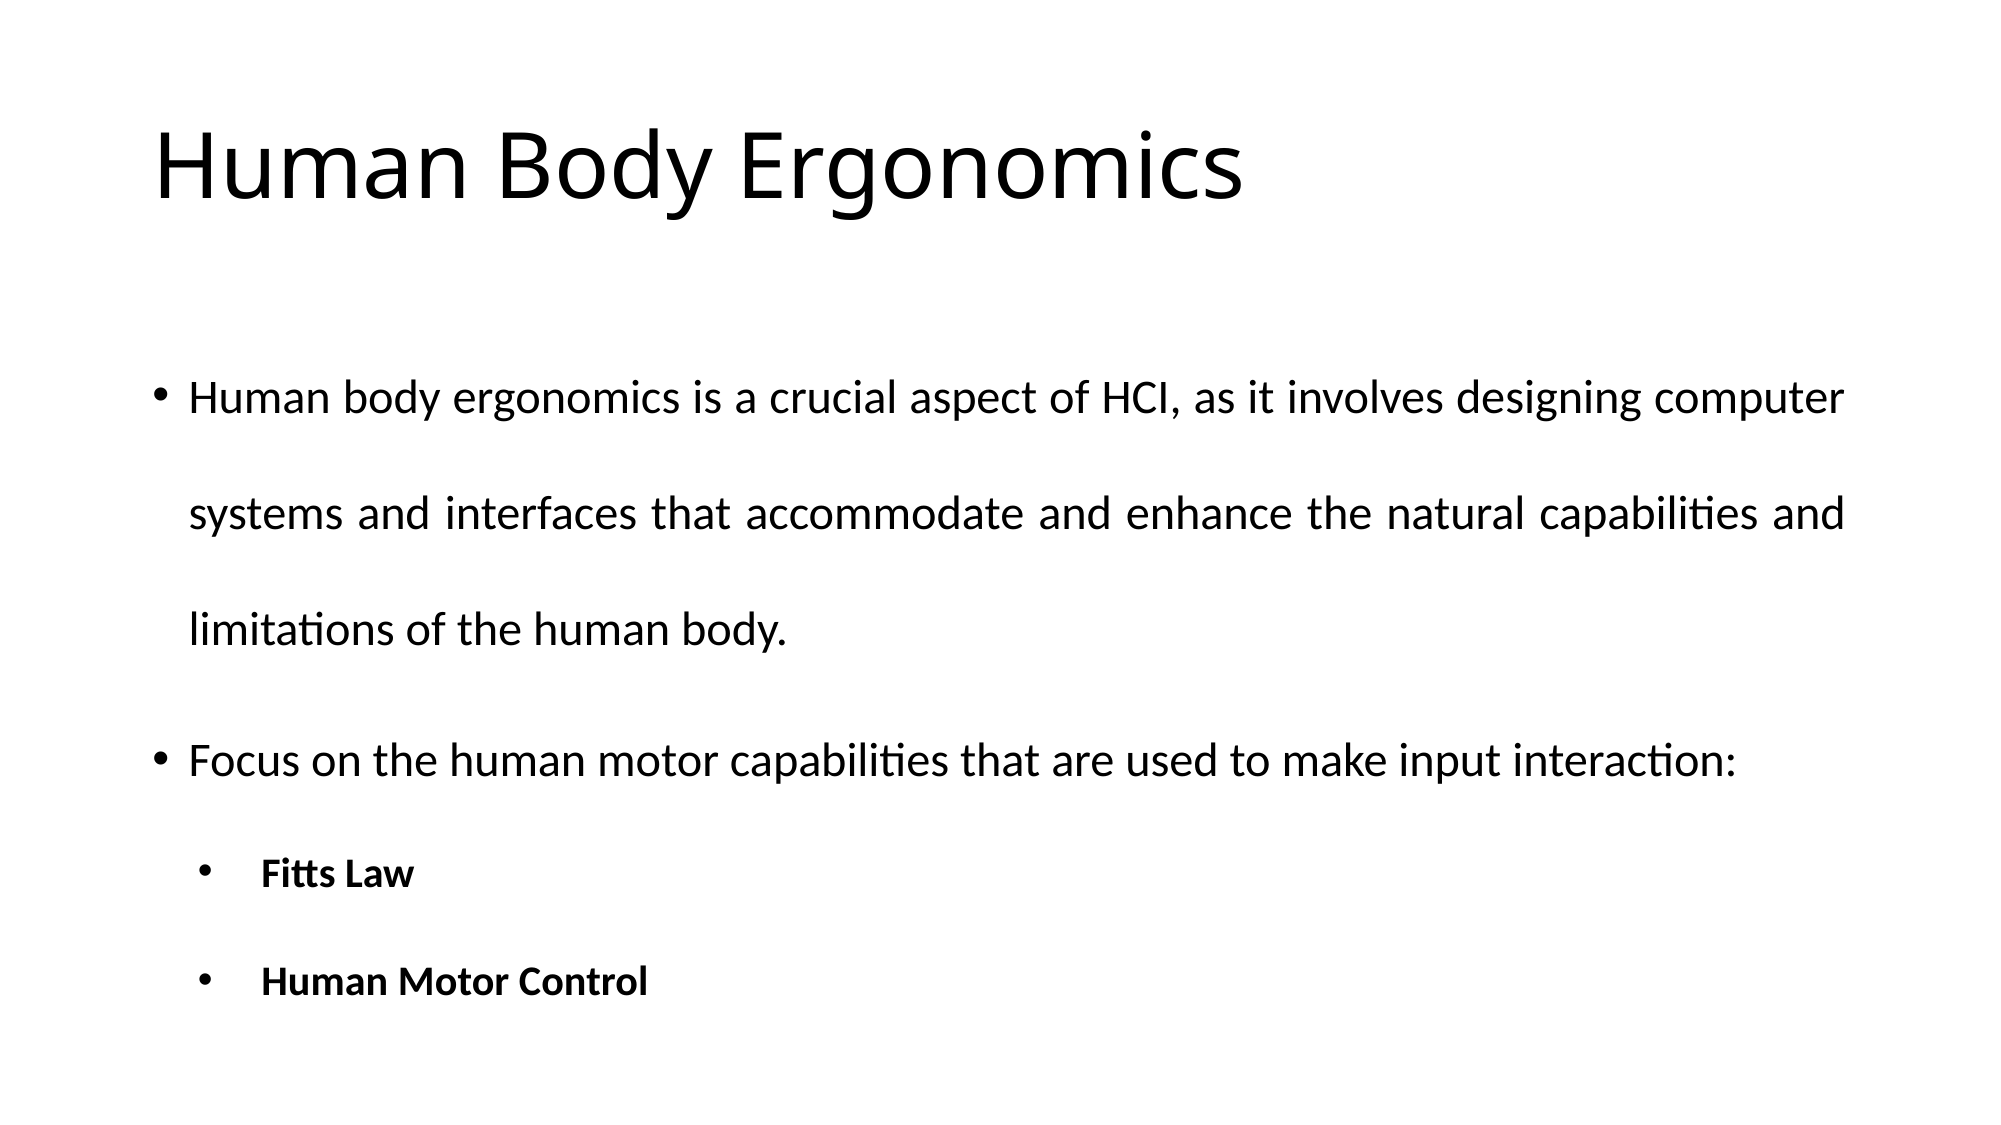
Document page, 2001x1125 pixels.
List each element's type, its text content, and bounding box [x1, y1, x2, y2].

title Human Body Ergonomics [137, 59, 1863, 278]
list Human body ergonomics is a crucial aspect of HCI, as it involves designing computer systems and interfaces that accommodate and enhance the natural capabilities and limitations of the human body. Focus on the human motor capabilities that are used to make input interaction: Fitts Law Human Motor Control [137, 299, 1863, 1014]
